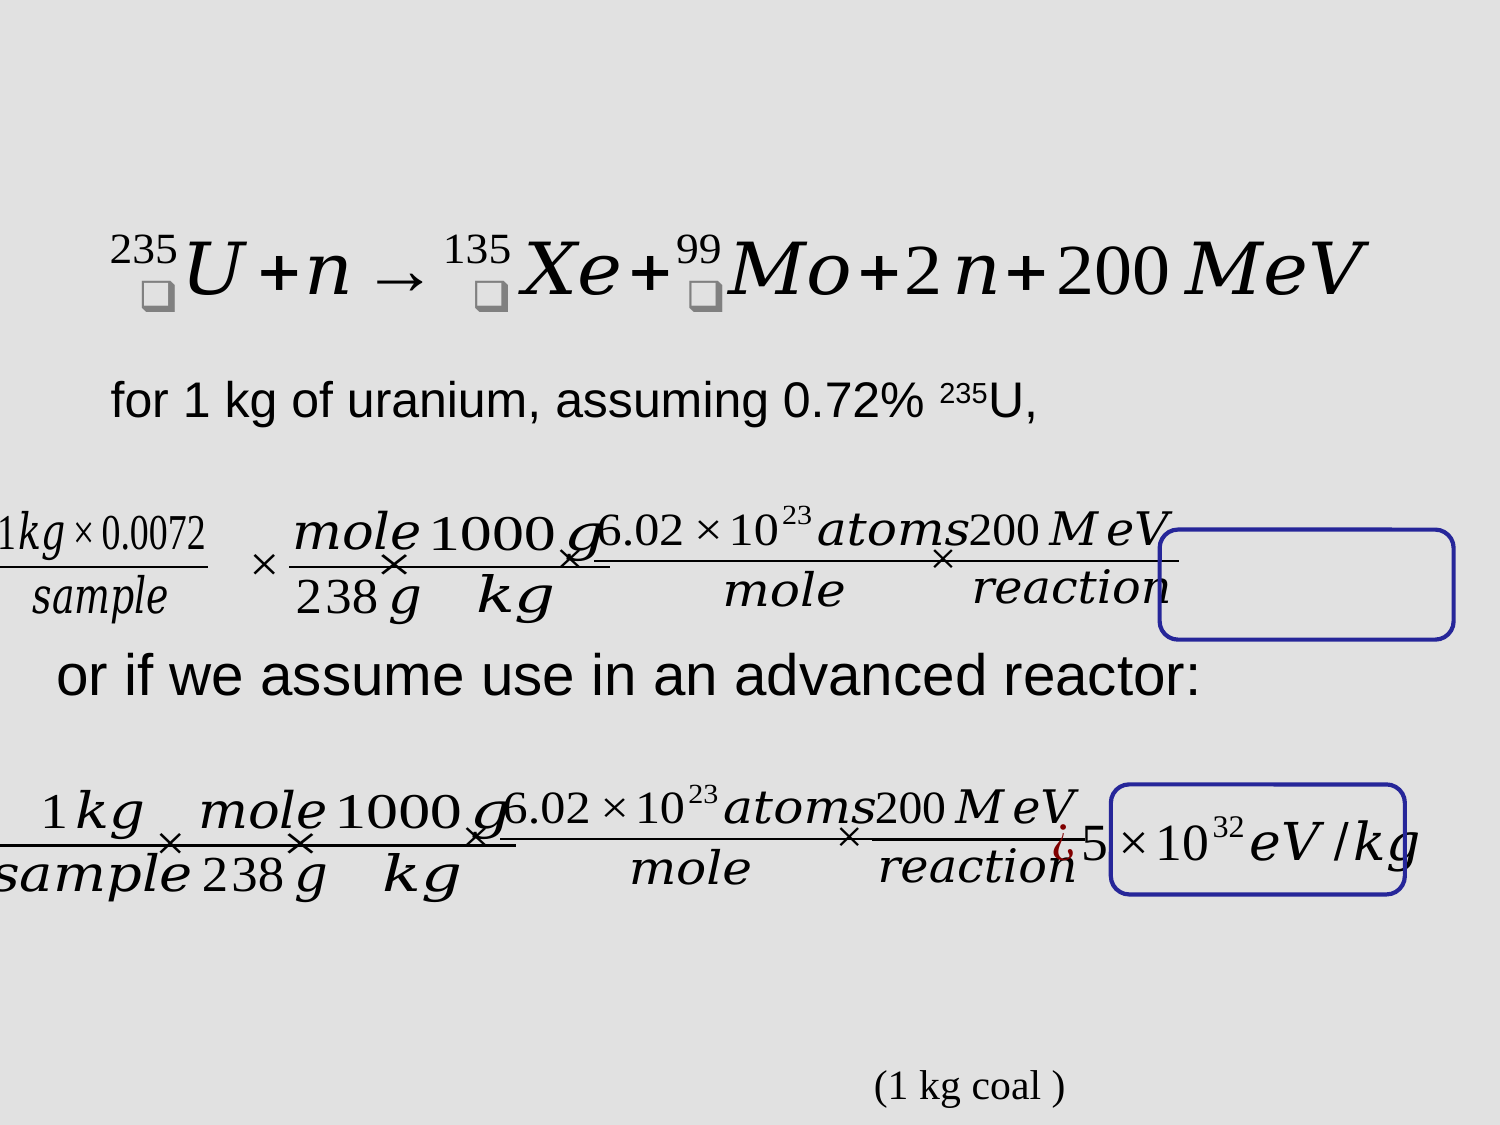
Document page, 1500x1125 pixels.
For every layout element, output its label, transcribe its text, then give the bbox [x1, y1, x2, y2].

text_box [1157, 527, 1456, 642]
text_box [1108, 782, 1407, 897]
list for 1 kg of uranium, assuming 0.72% 235U, [95, 364, 1390, 510]
text_box or if we assume use in an advanced reactor: [41, 641, 1336, 786]
